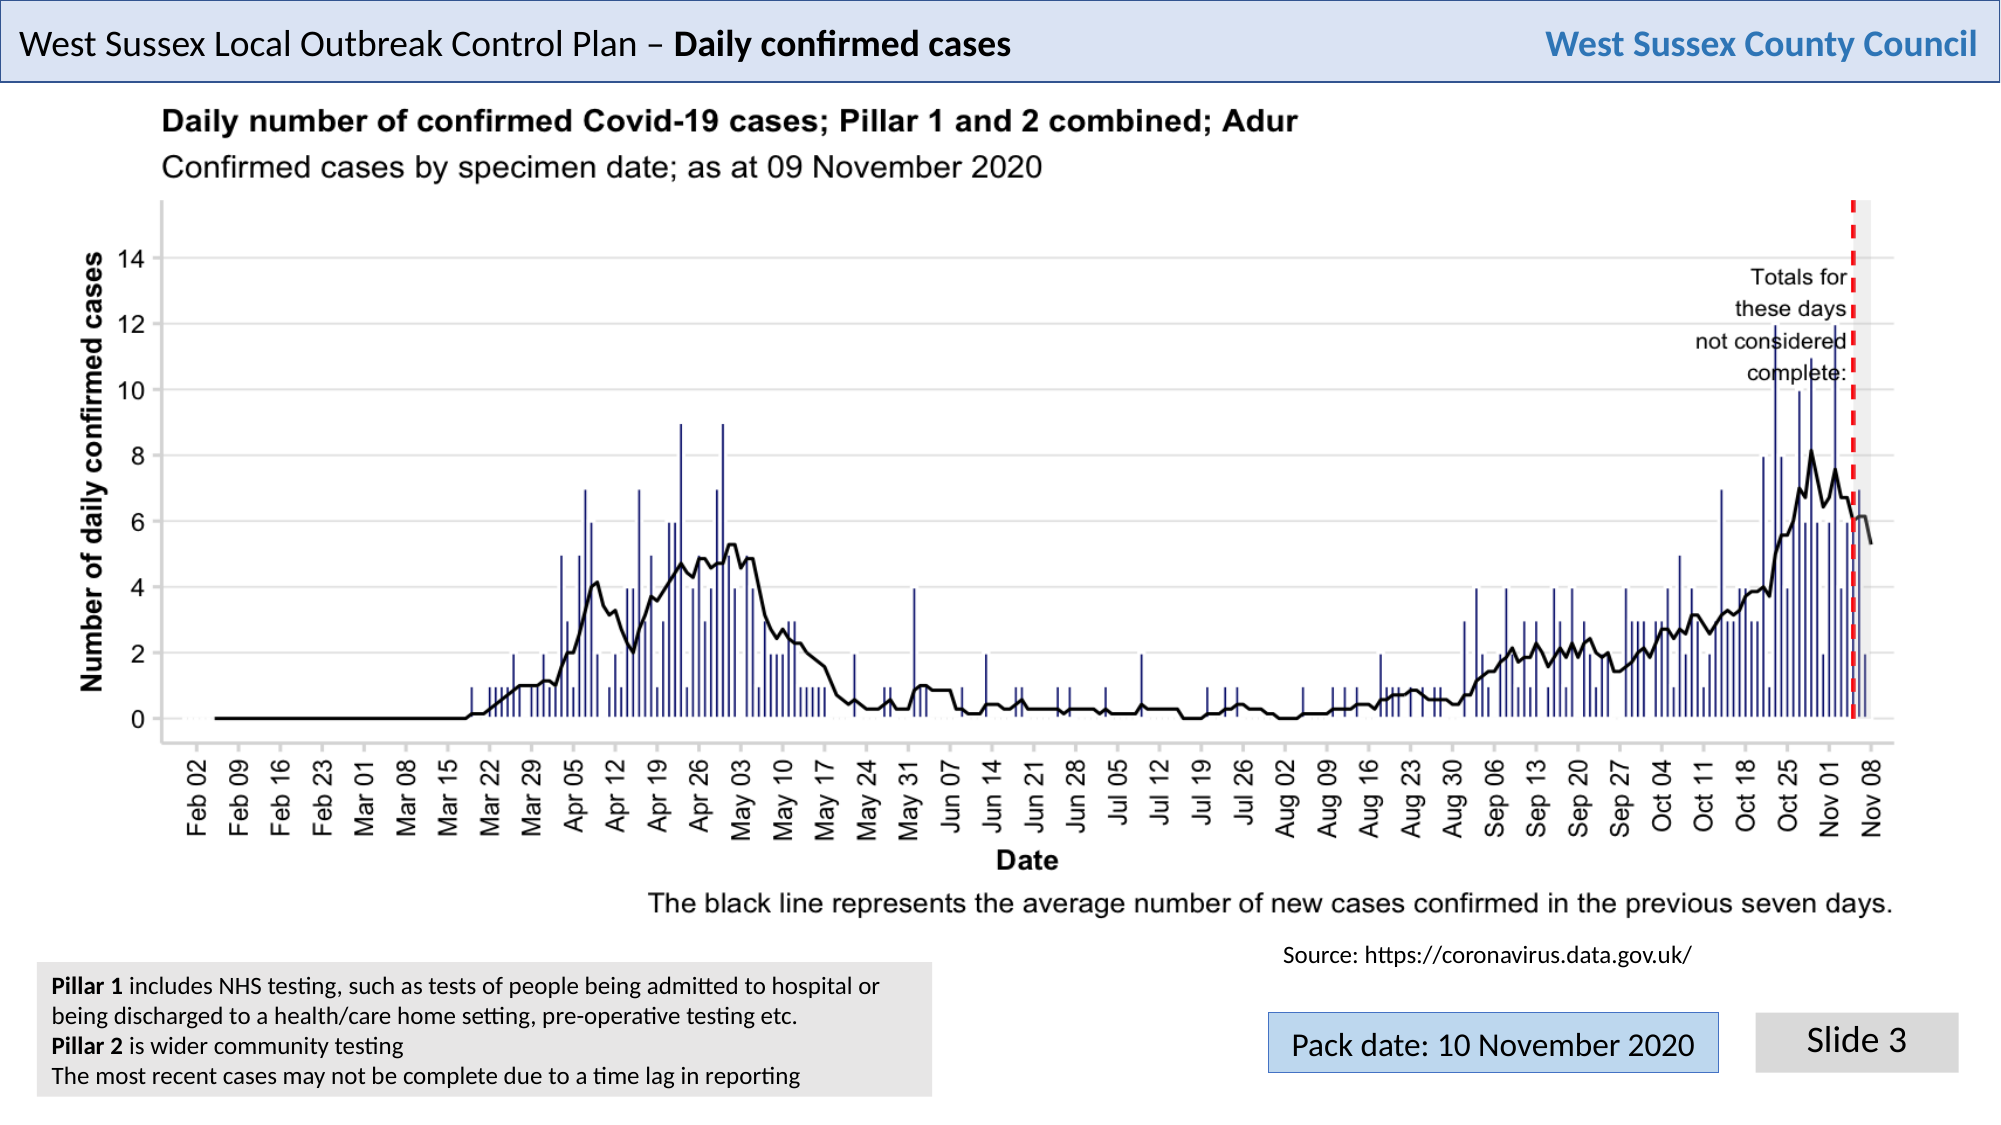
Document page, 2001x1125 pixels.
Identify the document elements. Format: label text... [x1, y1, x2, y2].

list Slide 3 [1755, 1012, 1959, 1073]
picture [63, 91, 1912, 935]
list Source: https://coronavirus.data.gov.uk/ [1268, 935, 1912, 995]
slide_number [1268, 1012, 1719, 1073]
